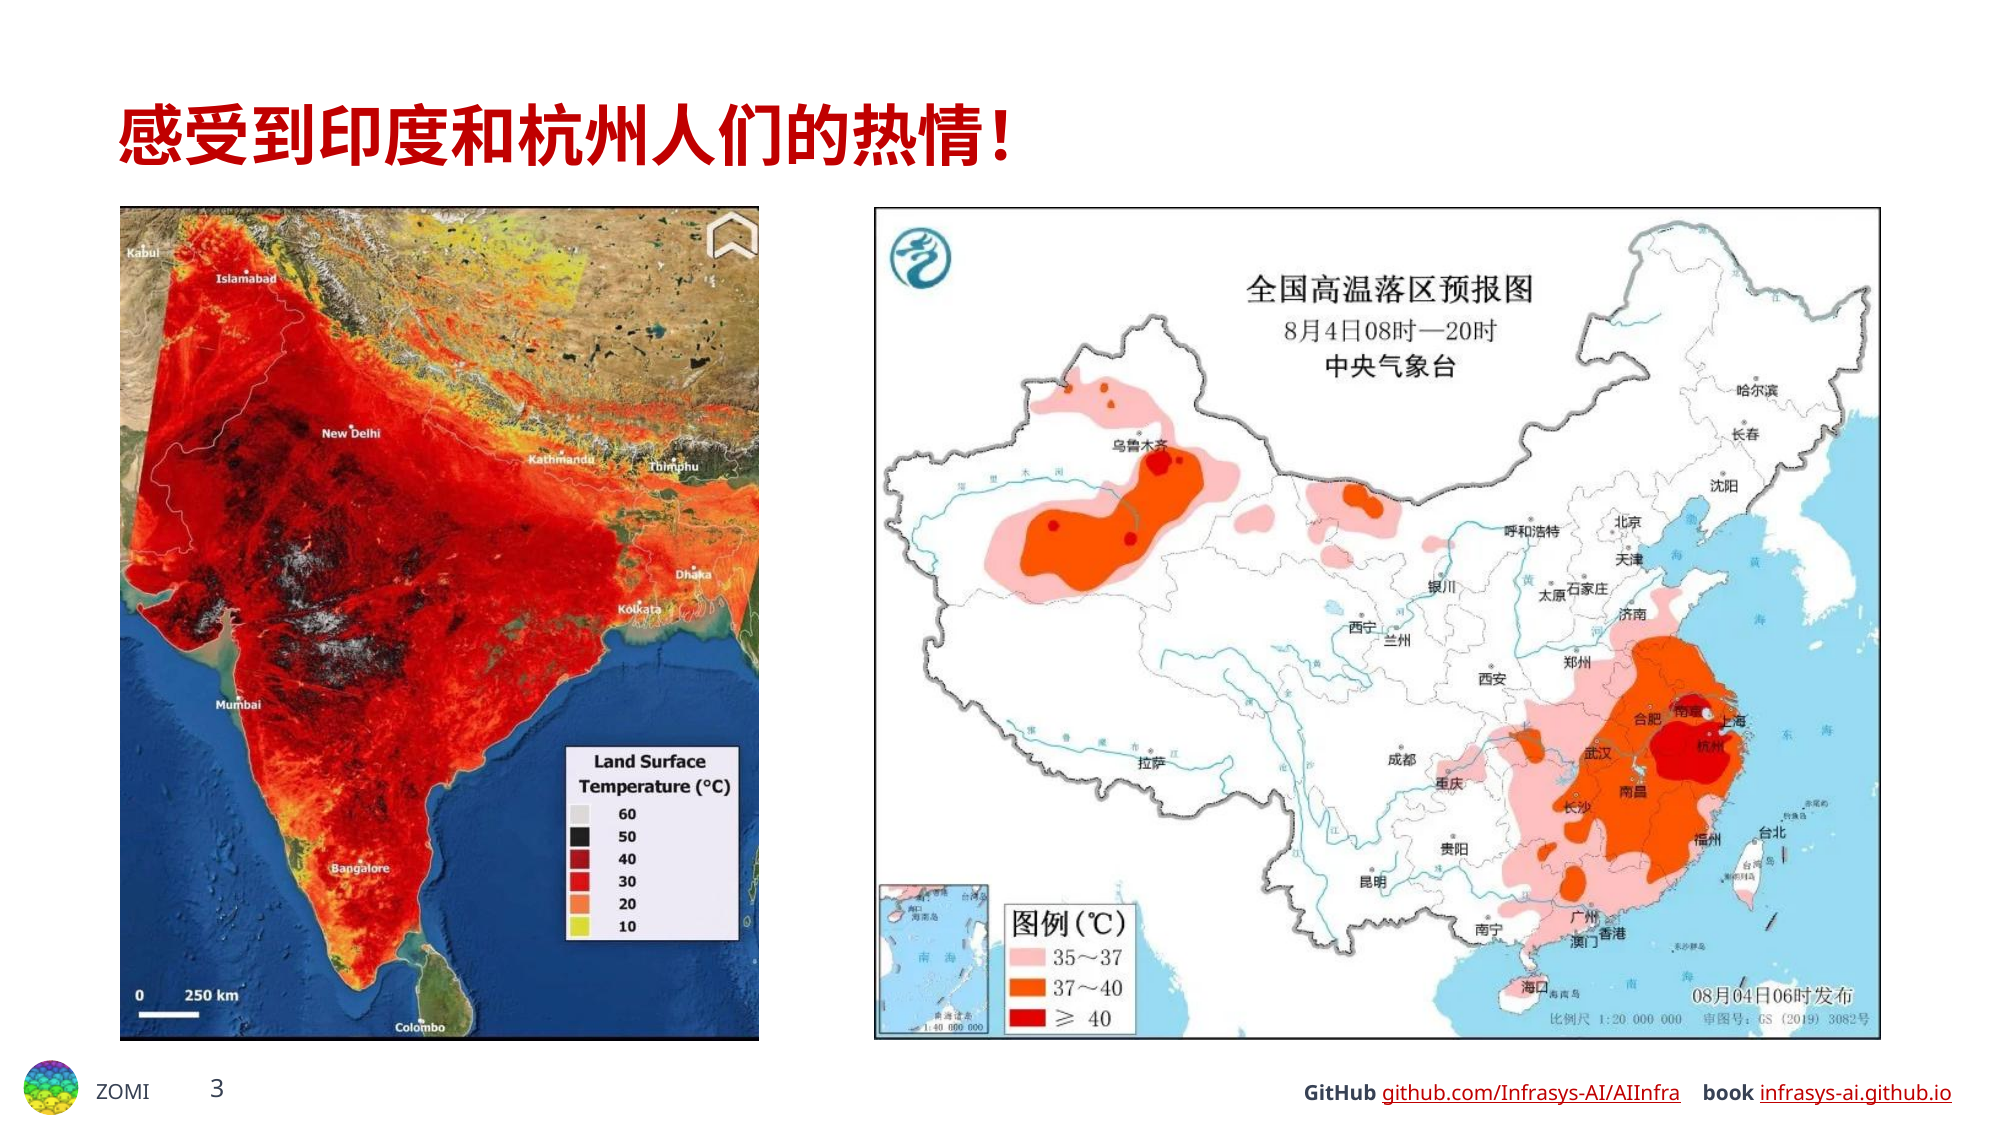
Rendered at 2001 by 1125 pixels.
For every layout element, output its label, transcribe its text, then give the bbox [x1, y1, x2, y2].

picture [874, 207, 1881, 1040]
picture [120, 205, 760, 1041]
picture [23, 1060, 79, 1115]
title 感受到印度和杭州人们的热情！ [102, 85, 1901, 183]
